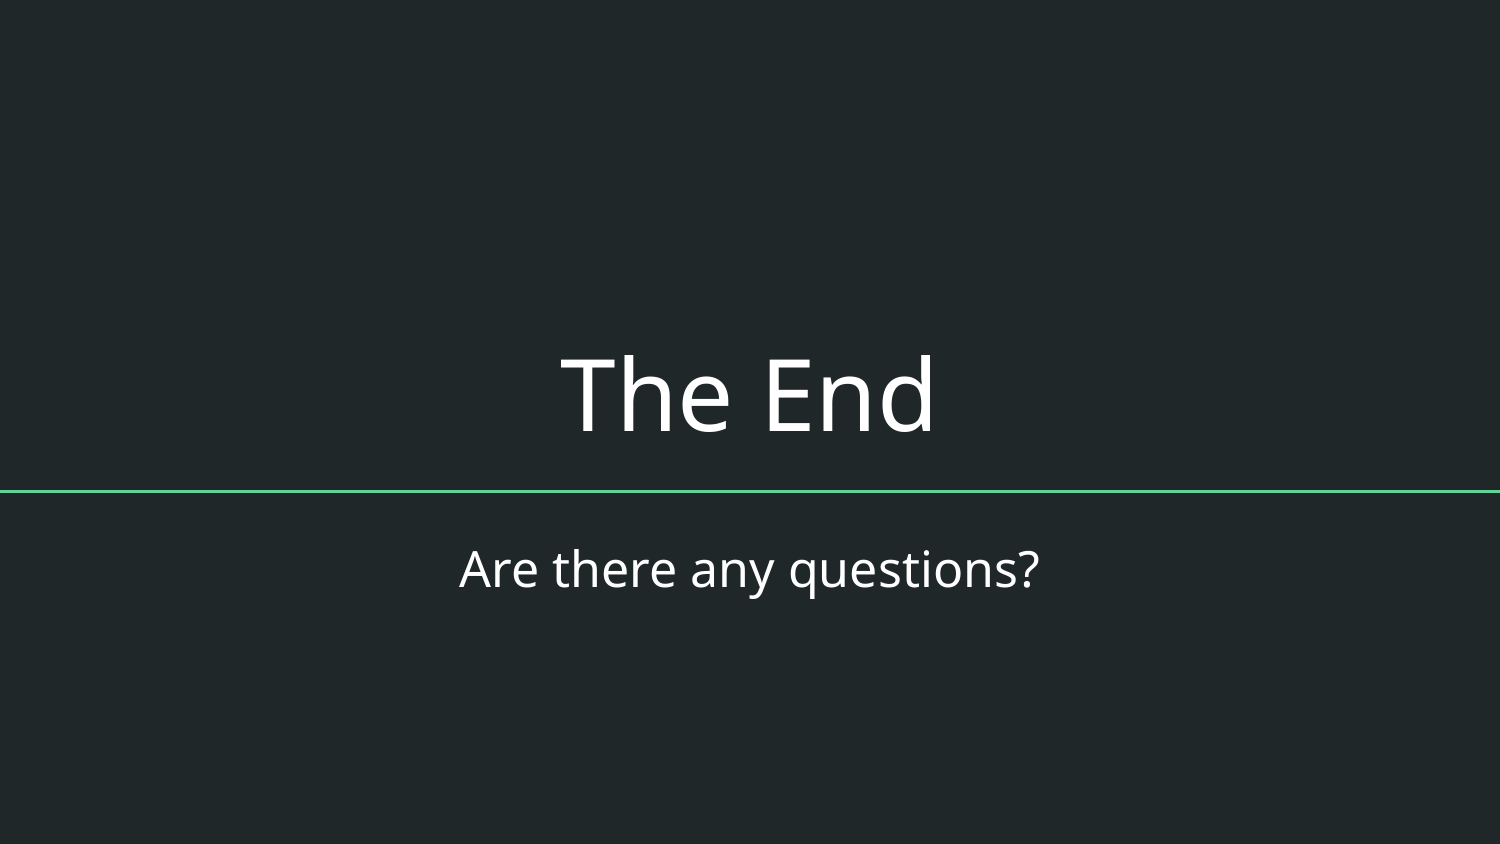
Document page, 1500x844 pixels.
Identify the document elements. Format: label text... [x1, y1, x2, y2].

title The End [83, 206, 1417, 467]
subtitle Are there any questions? [83, 522, 1417, 626]
